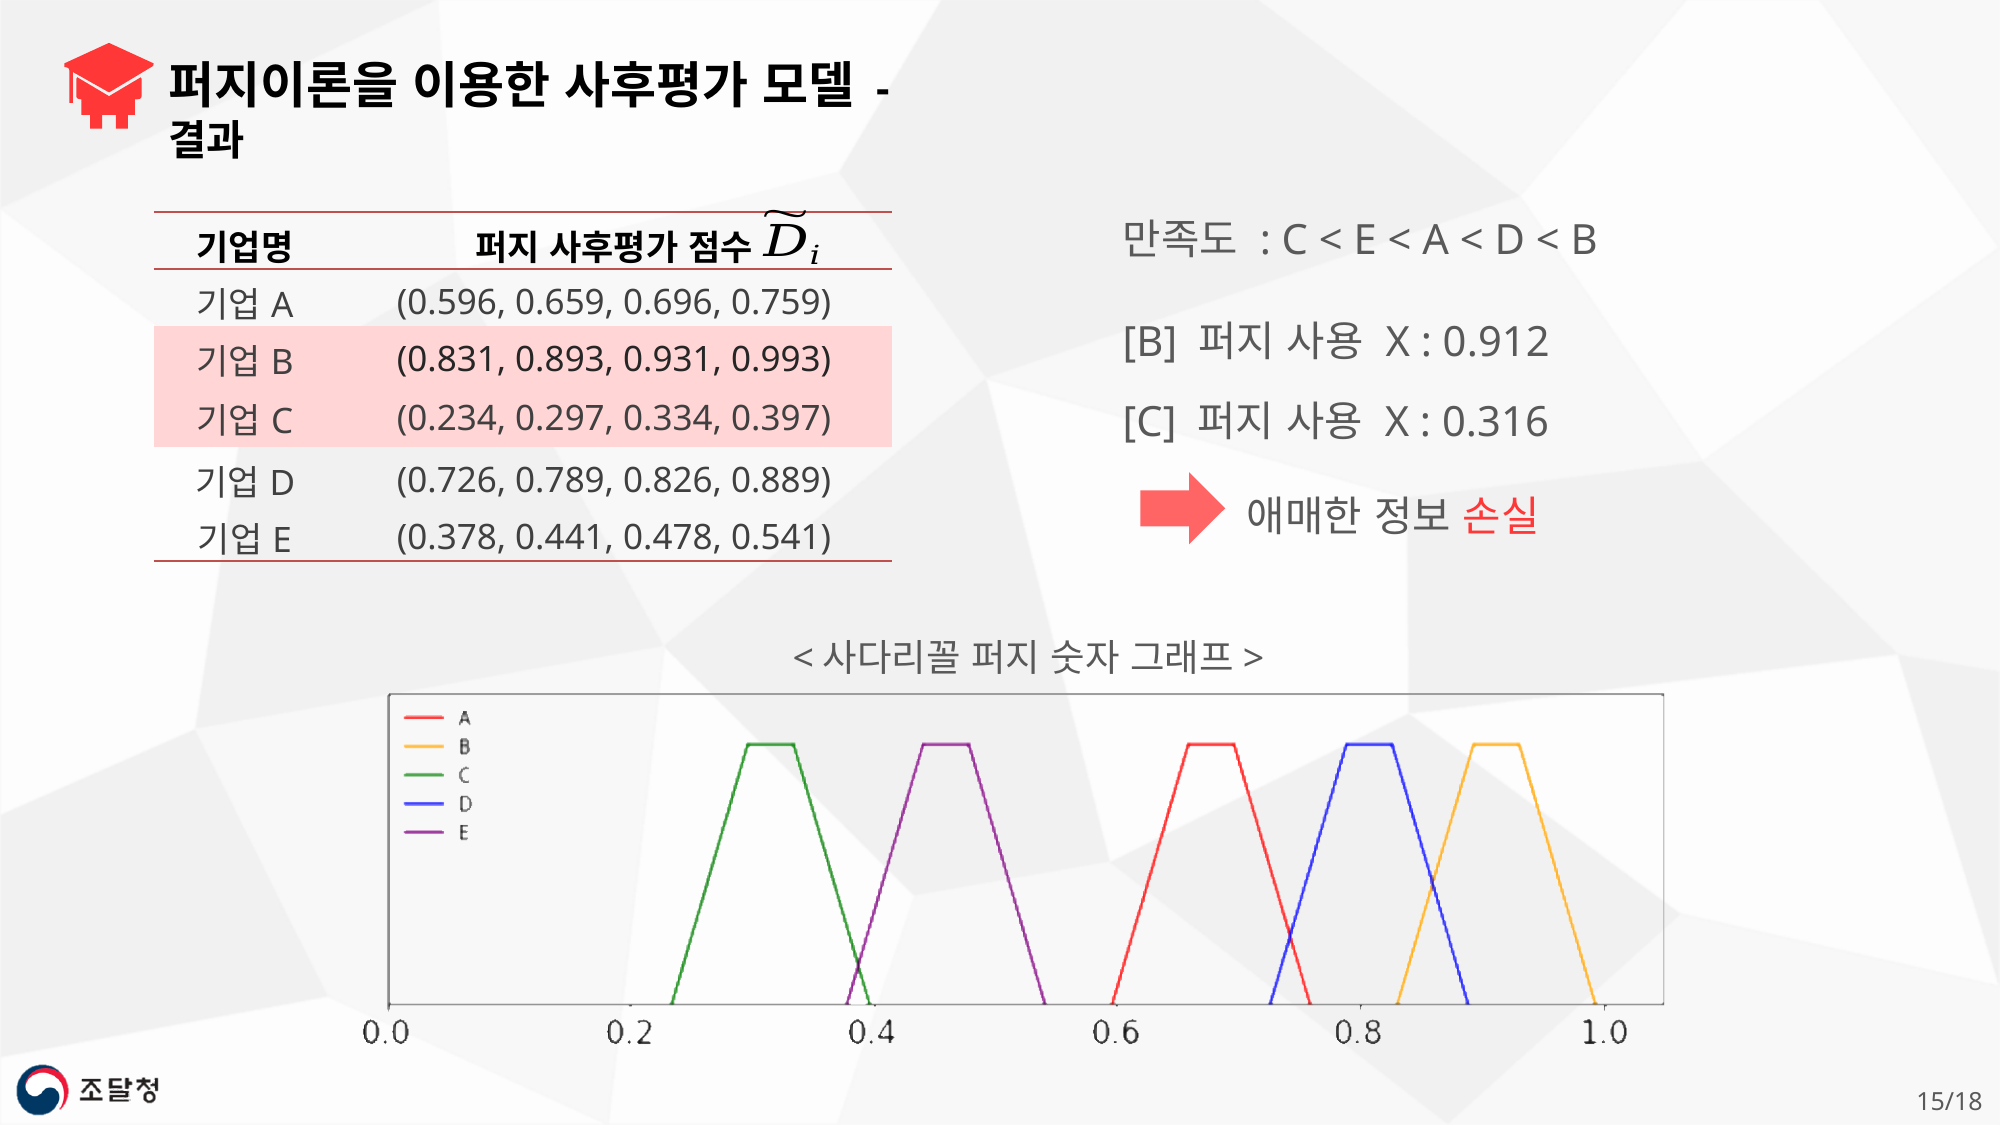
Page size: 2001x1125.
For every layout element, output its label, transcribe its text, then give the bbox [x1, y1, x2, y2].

table_cell 기업C [154, 386, 336, 447]
text_box 퍼지이론을 이용한 사후평가 모델 - 결과 [153, 46, 1000, 172]
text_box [64, 42, 154, 129]
text_box [C] 퍼지 사용 X : 0.316 [1107, 377, 1697, 452]
table_cell (0.596, 0.659, 0.696, 0.759) [336, 270, 892, 326]
table_cell (0.234, 0.297, 0.334, 0.397) [336, 386, 892, 447]
text_box [B] 퍼지 사용 X : 0.912 [1107, 297, 1749, 373]
text_box 만족도 : C < E < A < D < B [1107, 195, 1697, 271]
table_cell (0.831, 0.893, 0.931, 0.993) [336, 326, 892, 386]
table_header 기업명 [154, 213, 336, 268]
text_box <사다리꼴 퍼지 숫자 그래프> [777, 617, 1292, 666]
table_header 퍼지 사후평가 점수 [336, 213, 892, 268]
picture [0, 0, 2000, 1125]
table_cell (0.726, 0.789, 0.826, 0.889) [336, 447, 892, 504]
table_cell (0.378, 0.441, 0.478, 0.541) [336, 504, 892, 560]
table_cell 기업E [154, 504, 336, 560]
table_cell 기업A [154, 270, 336, 326]
table_cell 기업B [154, 326, 336, 386]
text_box 애매한 정보 손실 [1232, 472, 1591, 547]
text_box [1139, 469, 1227, 547]
table_cell 기업D [154, 447, 336, 504]
text_box 14/18 [1901, 1078, 2000, 1125]
